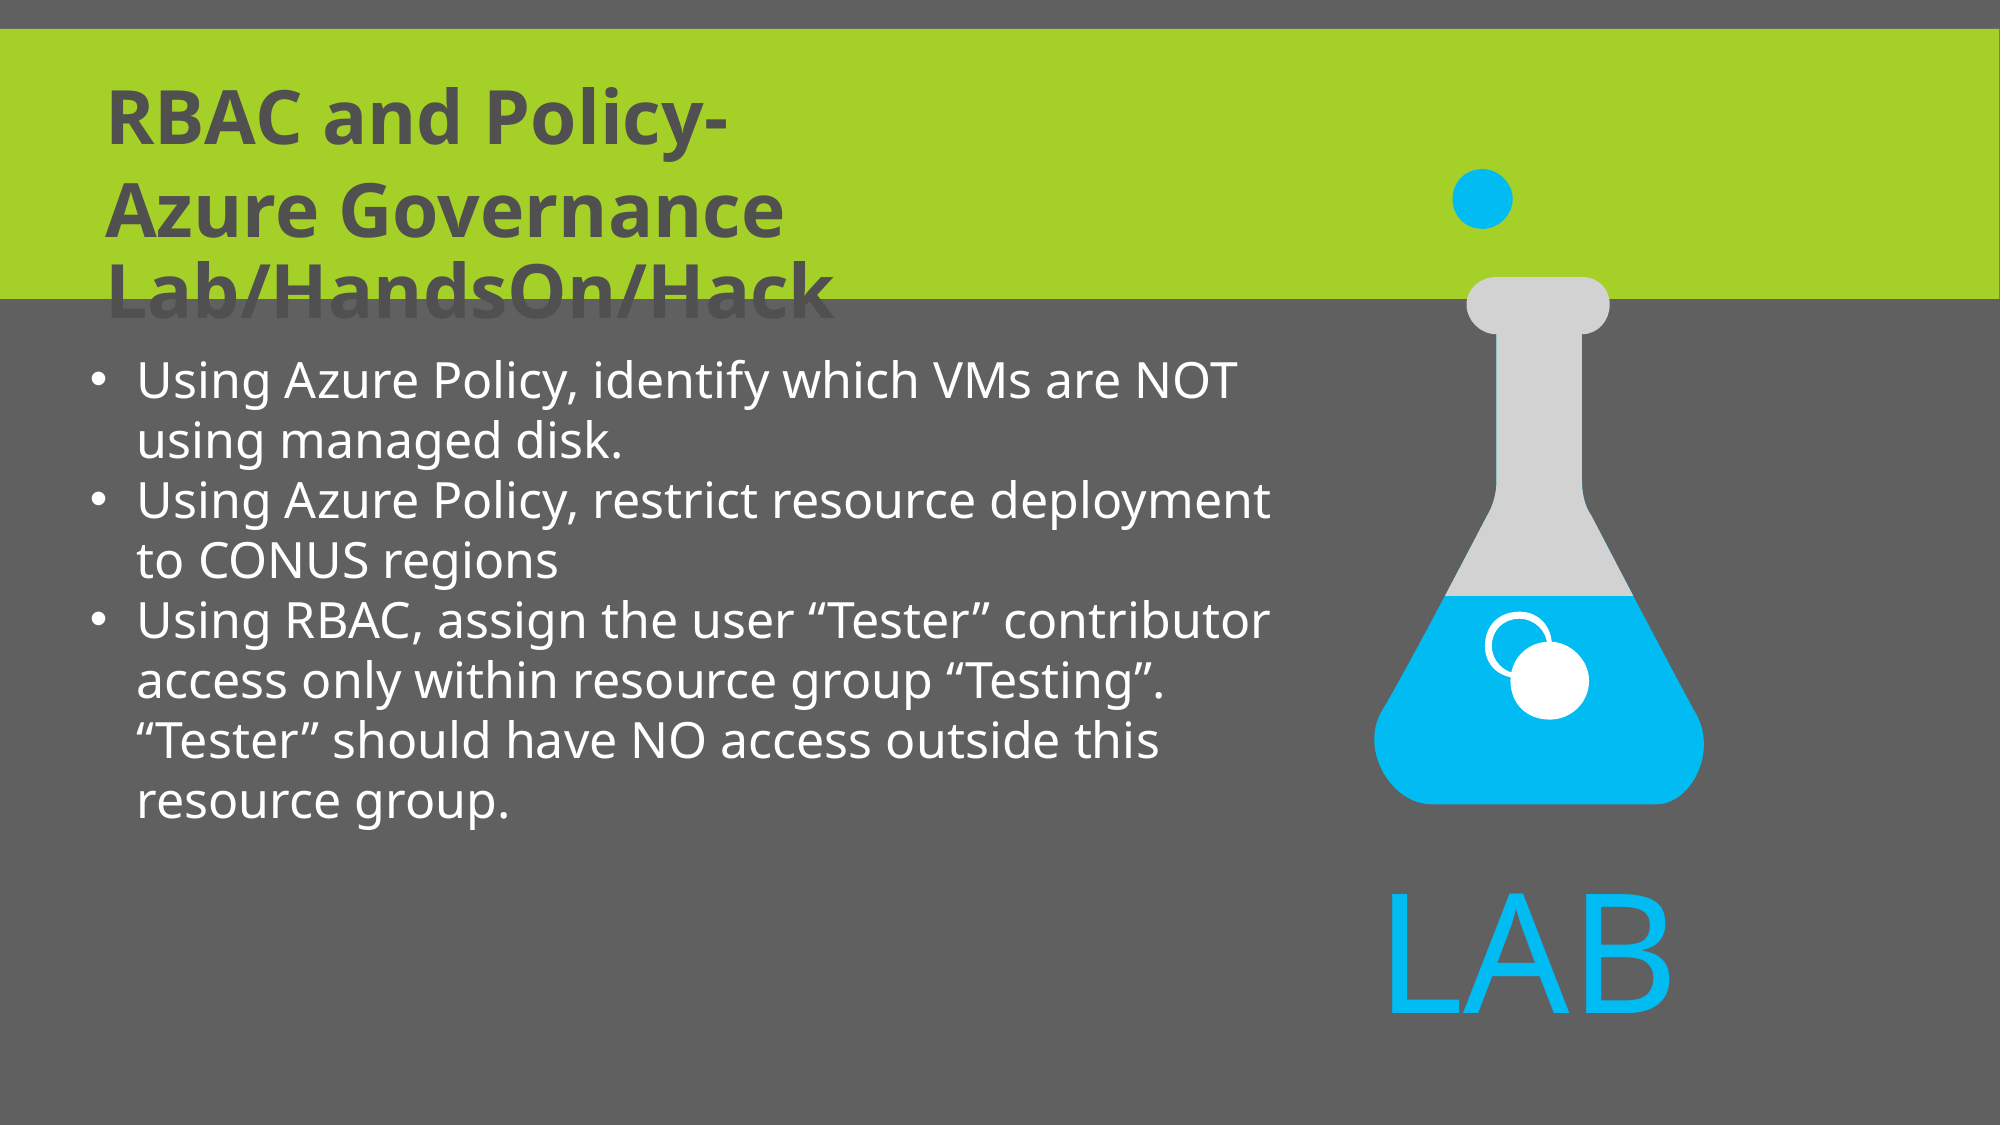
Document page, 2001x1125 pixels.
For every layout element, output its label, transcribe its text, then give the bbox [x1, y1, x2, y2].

text_box Using Azure Policy, identify which VMs are NOT using managed disk. Using Azure Policy, restrict resource deployment to CONUS regions Using RBAC, assign the user “Tester” contributor access only within resource group “Testing”. “Tester” should have NO access outside this resource group. [75, 340, 1333, 836]
text_box RBAC and Policy- Azure Governance Lab/HandsOn/Hack [75, 55, 1472, 359]
